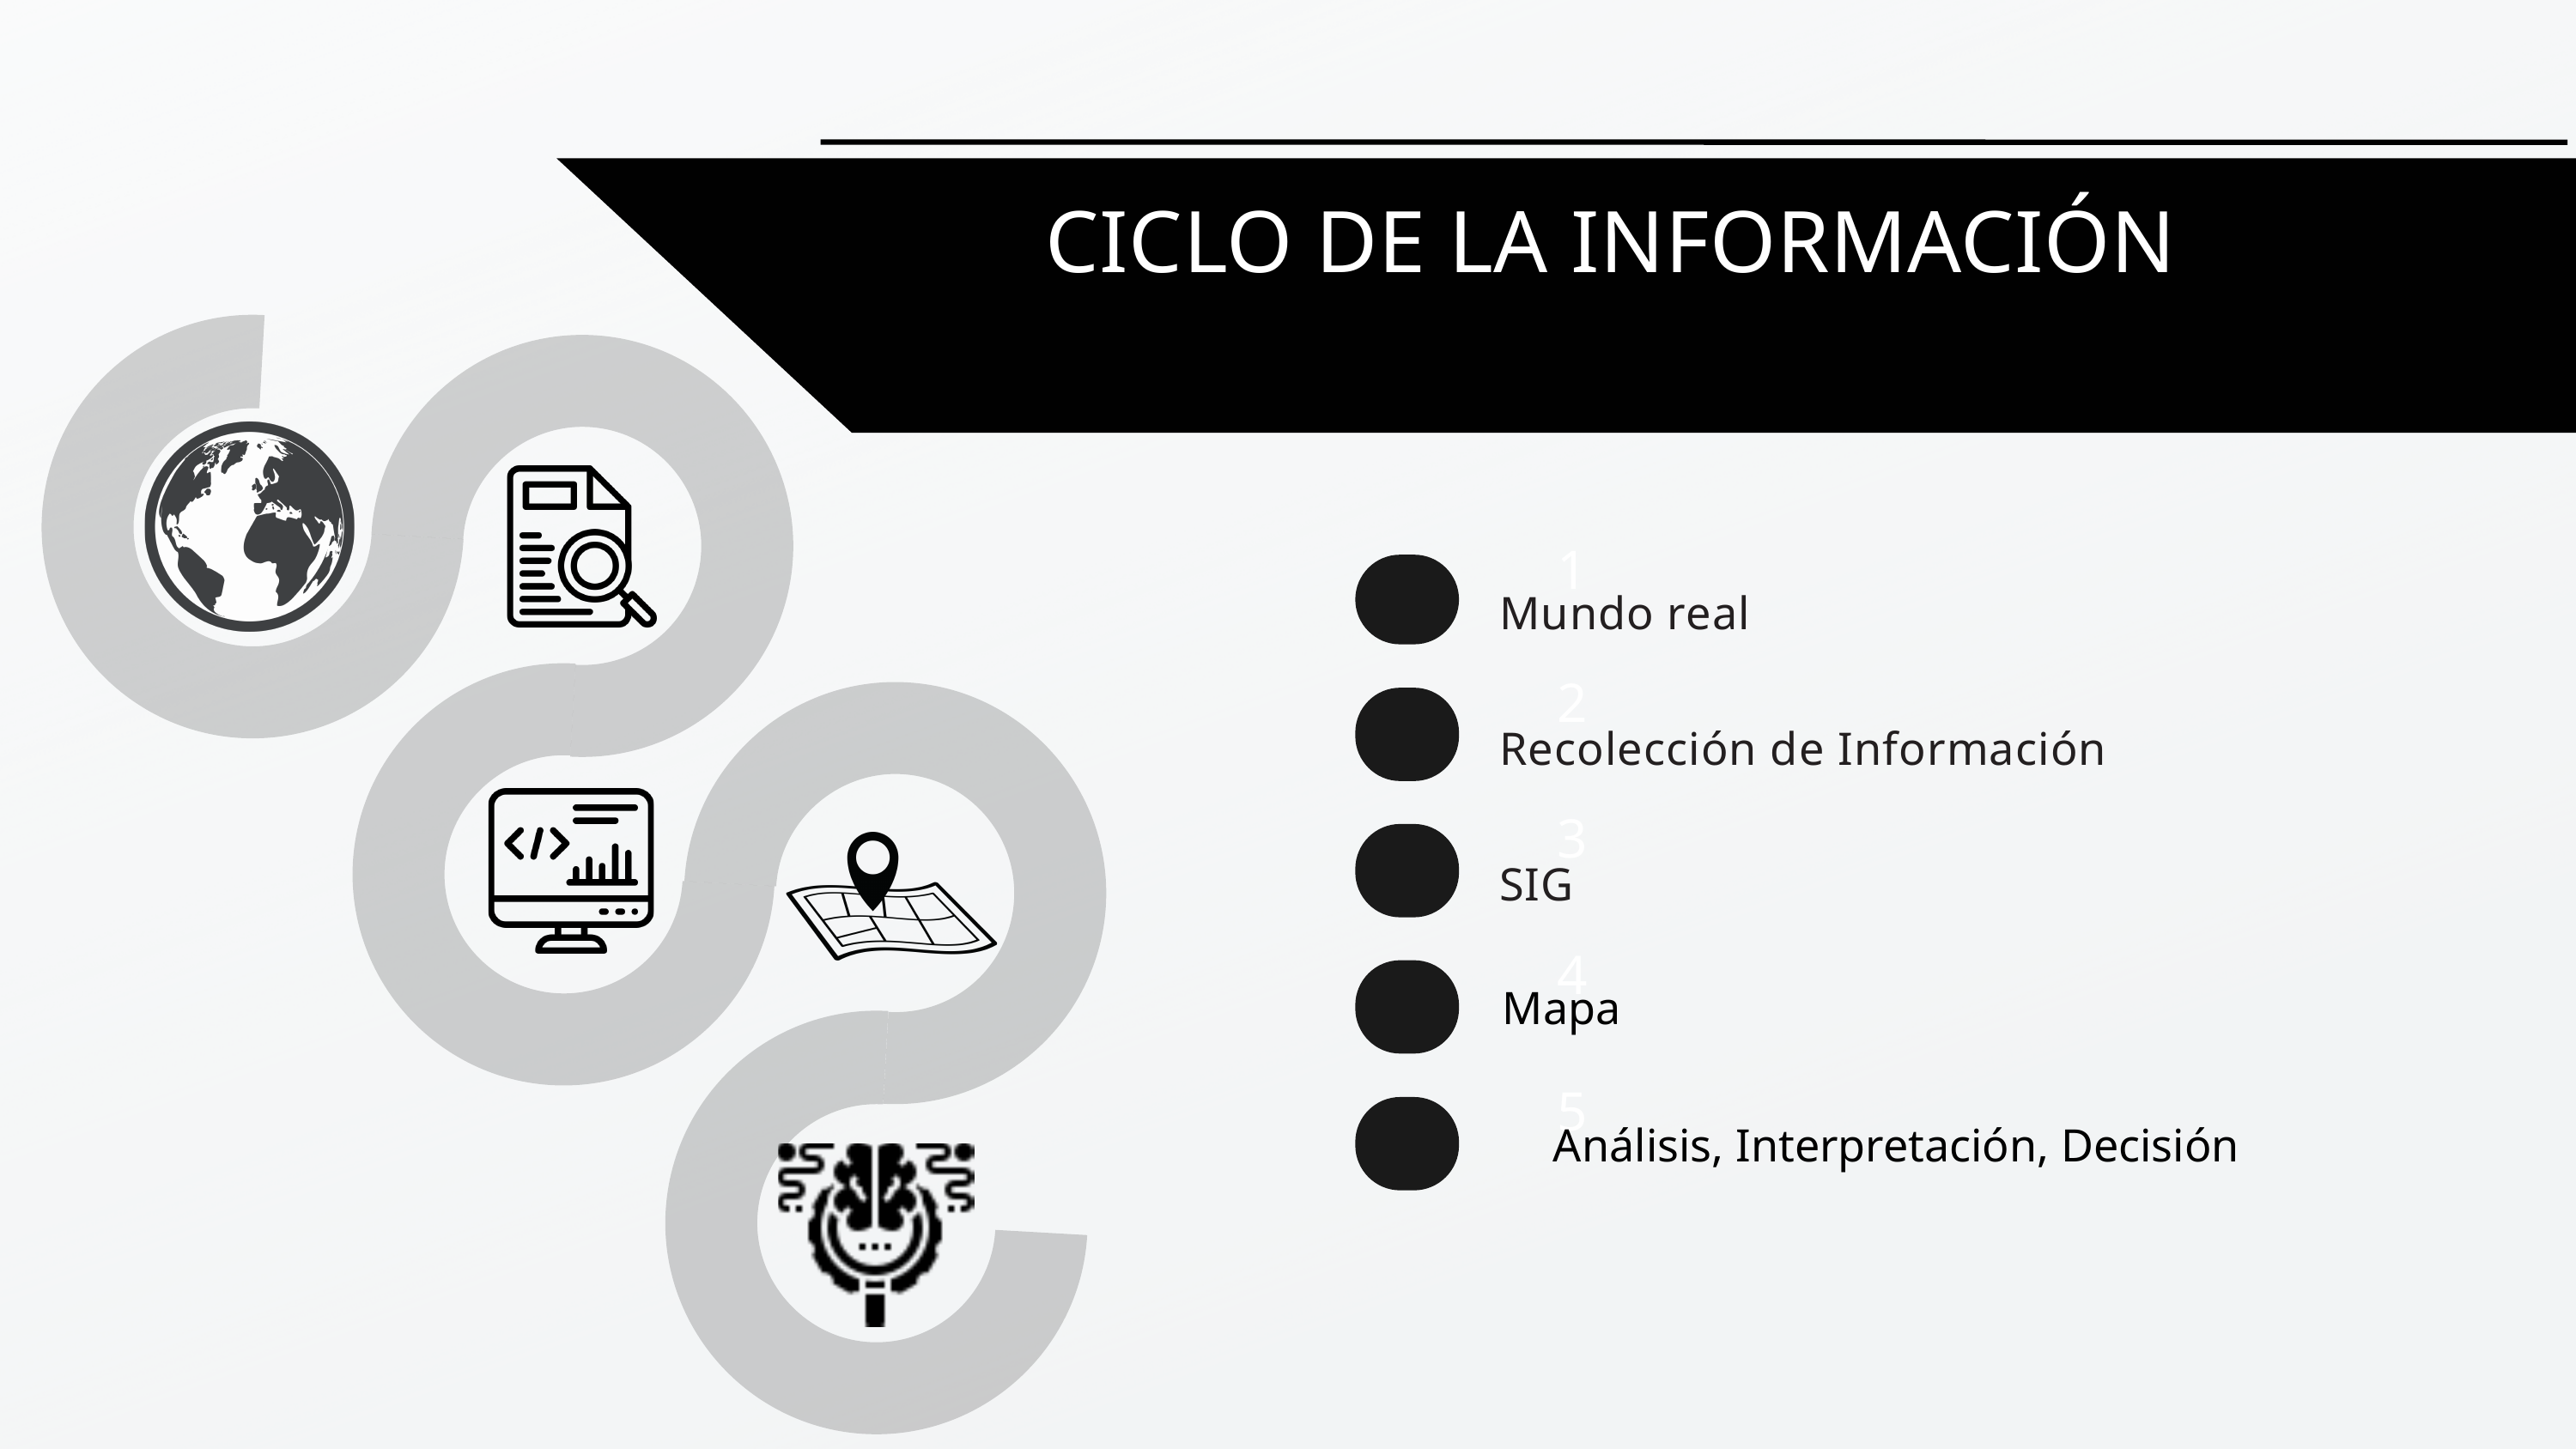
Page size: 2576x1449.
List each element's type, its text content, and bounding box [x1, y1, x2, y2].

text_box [1355, 1096, 1460, 1191]
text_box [1355, 554, 1460, 645]
text_box SIG [1499, 848, 1679, 910]
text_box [1355, 823, 1460, 918]
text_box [556, 158, 2576, 433]
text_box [683, 682, 1107, 1105]
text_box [665, 1010, 1088, 1435]
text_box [1355, 960, 1460, 1054]
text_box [41, 314, 465, 739]
text_box Análisis, Interpretación, Decisión [1499, 1113, 2282, 1172]
text_box Recolección de Información [1499, 712, 2221, 774]
text_box Mundo real [1499, 576, 1905, 639]
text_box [352, 663, 775, 1086]
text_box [468, 334, 794, 680]
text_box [1355, 687, 1460, 782]
text_box Mapa [1485, 975, 1627, 1034]
text_box [0, 0, 2576, 1449]
